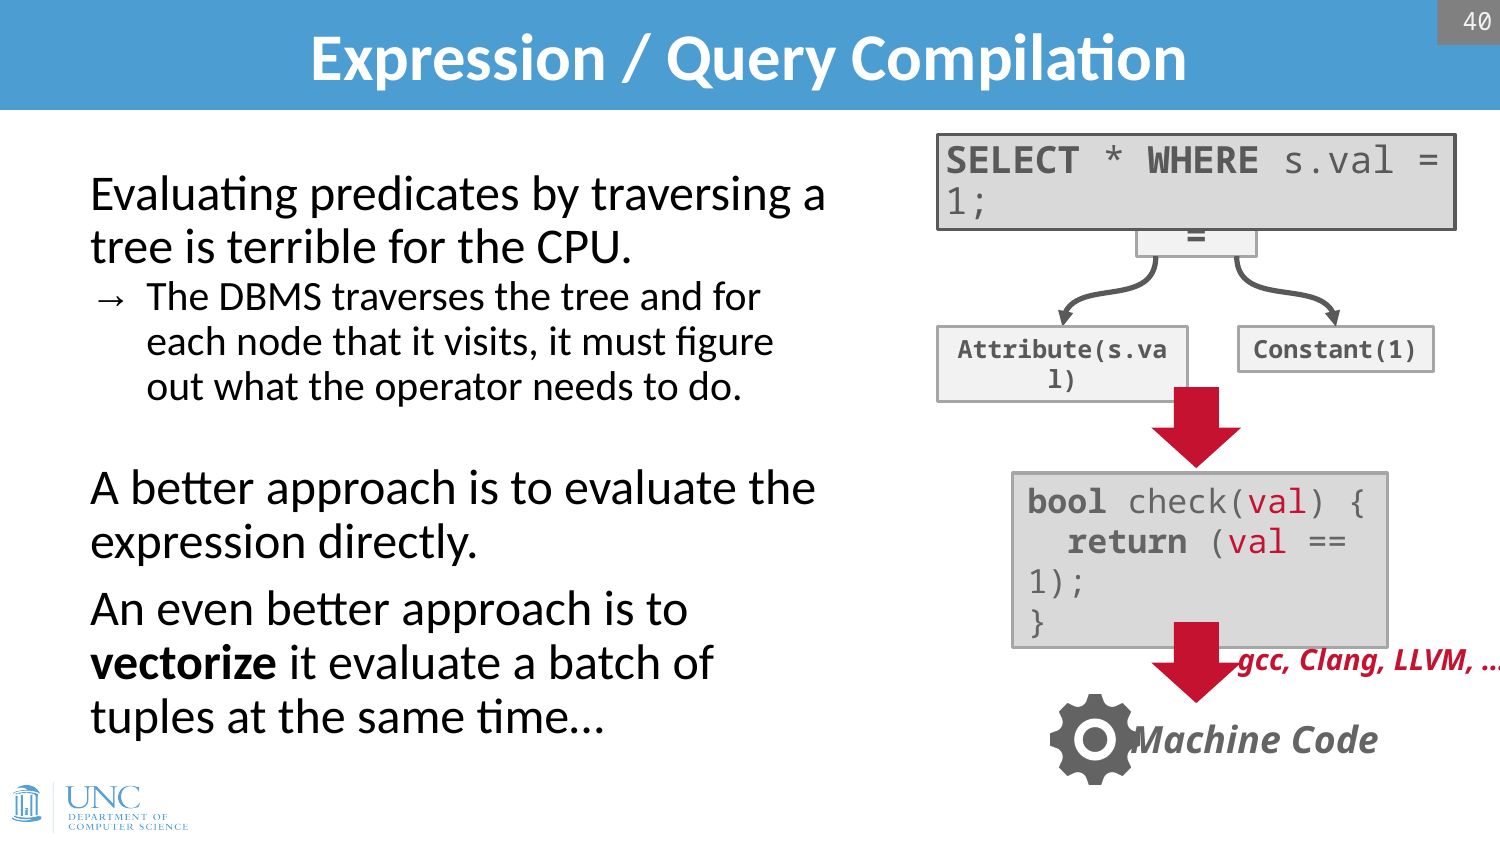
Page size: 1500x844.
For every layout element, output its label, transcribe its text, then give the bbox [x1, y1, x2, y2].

text_box [1151, 387, 1242, 469]
text_box SELECT * WHERE s.val = 1; [935, 132, 1457, 232]
picture [12, 782, 188, 833]
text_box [1012, 472, 1388, 610]
title Expression / Query Compilation [0, 0, 1500, 110]
text_box [1151, 622, 1222, 692]
text_box 40 [1437, 0, 1500, 45]
text_box gcc, Clang, LLVM, … [1222, 634, 1500, 684]
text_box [937, 210, 1442, 373]
list Evaluating predicates by traversing a tree is terrible for the CPU. The DBMS traverses the tree and for each node that it visits, it must figure out what the operator needs to do. A better approach is to evaluate the expression directly. An even better approach is to vectorize it evaluate a batch of tuples at the same time… [75, 159, 855, 760]
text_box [1049, 694, 1370, 785]
